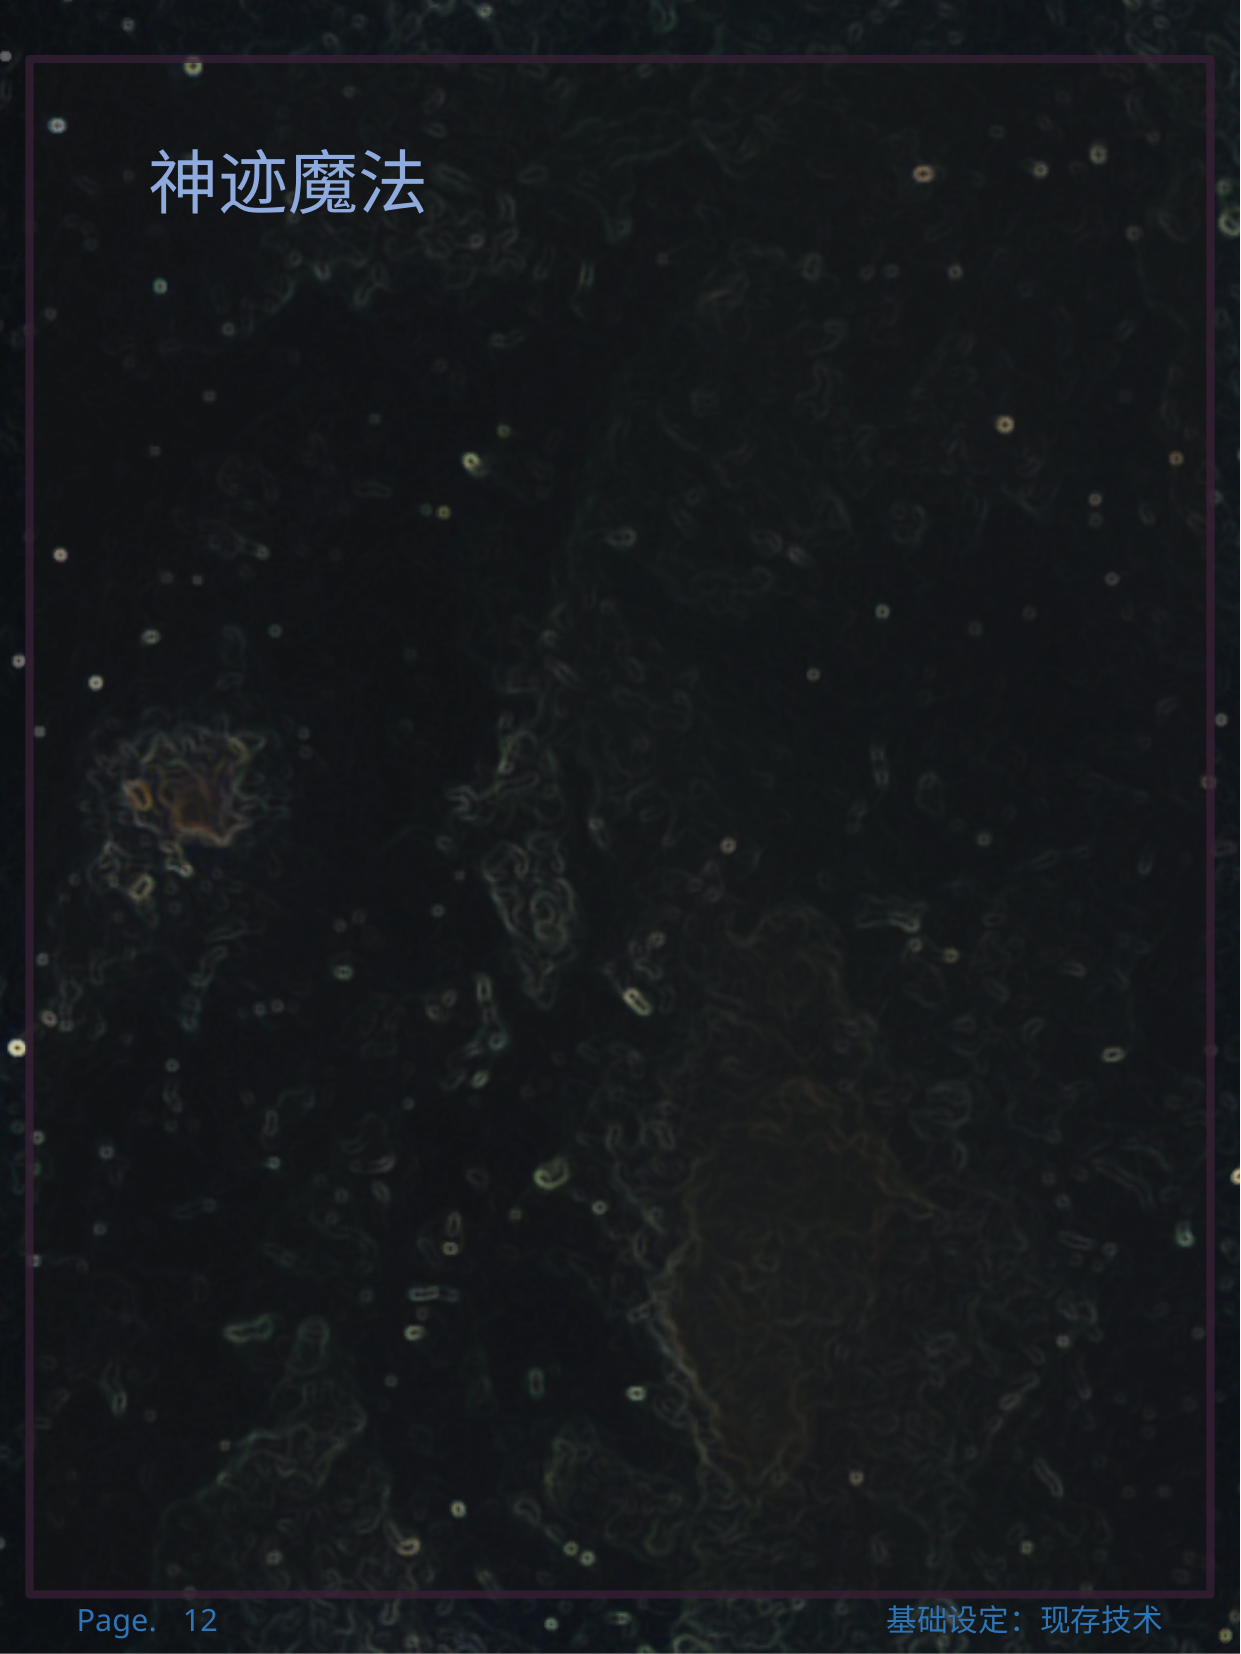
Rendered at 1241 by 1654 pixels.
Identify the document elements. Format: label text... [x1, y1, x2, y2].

list 神迹魔法 [59, 88, 1182, 216]
picture [0, 0, 1241, 1654]
list 12 [167, 1597, 354, 1646]
list 基础设定：现存技术 [620, 1597, 1179, 1646]
